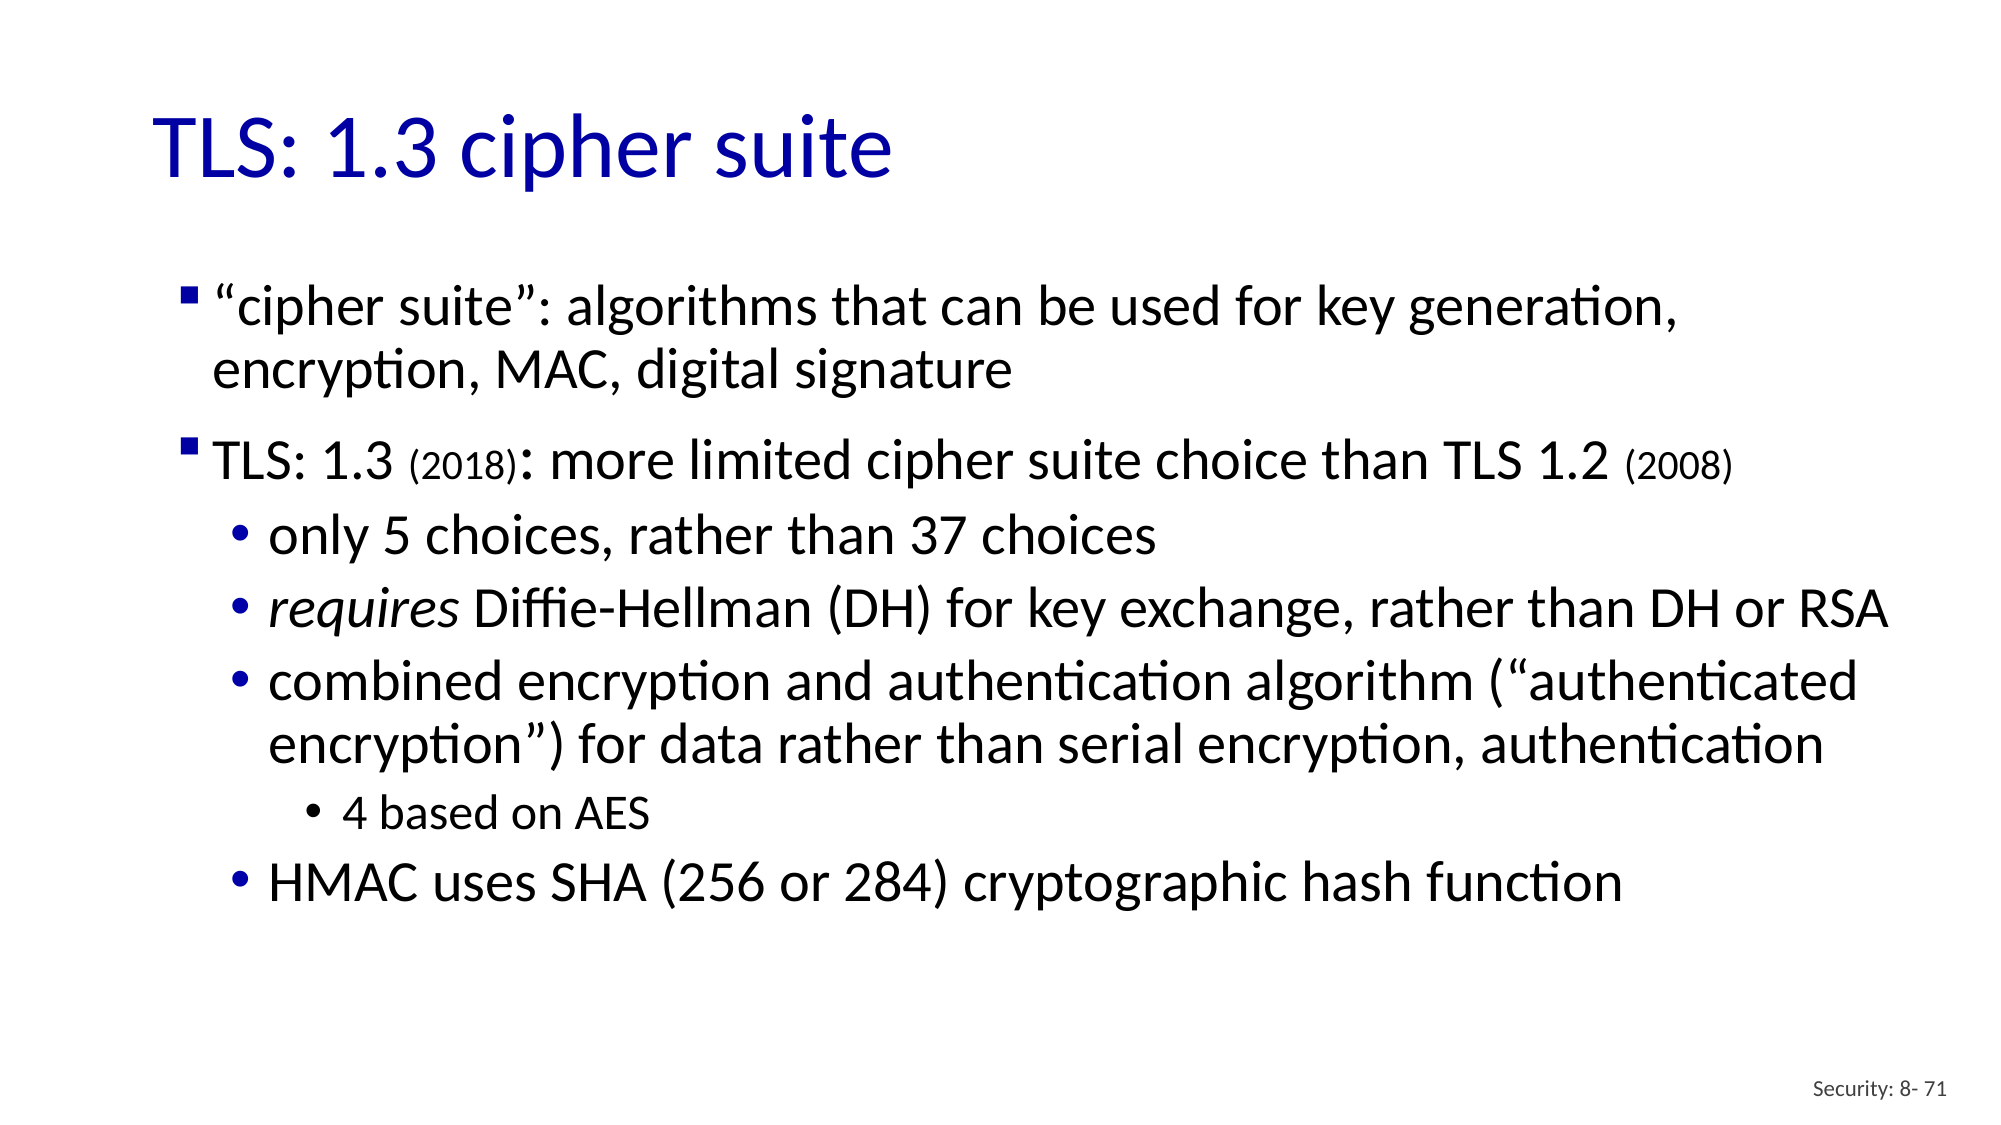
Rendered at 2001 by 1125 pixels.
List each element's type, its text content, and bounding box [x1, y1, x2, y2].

slide_number Security: 8- 71 [1512, 1056, 1963, 1117]
list “cipher suite”: algorithms that can be used for key generation, encryption, MAC, digital signature TLS: 1.3 (2018): more limited cipher suite choice than TLS 1.2 (2008) only 5 choices, rather than 37 choices requires Diffie-Hellman (DH) for key exchange, rather than DH or RSA combined encryption and authentication algorithm (“authenticated encryption”) for data rather than serial encryption, authentication 4 based on AES HMAC uses SHA (256 or 284) cryptographic hash function [139, 267, 1920, 1068]
title TLS: 1.3 cipher suite [137, 74, 1863, 221]
